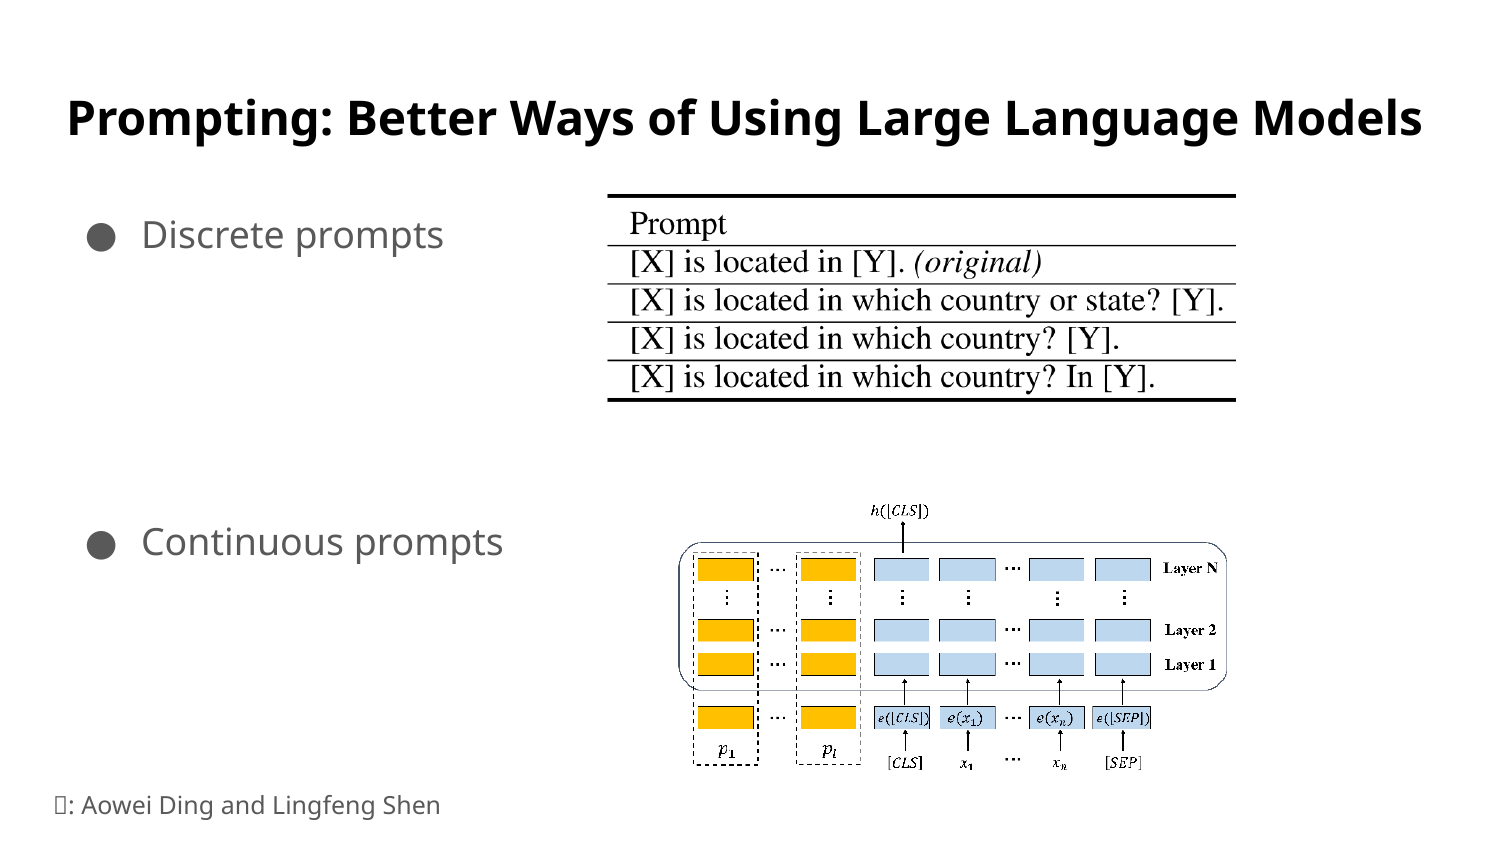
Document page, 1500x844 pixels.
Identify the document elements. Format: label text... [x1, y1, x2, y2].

picture [677, 503, 1227, 771]
list 🏺: Aowei Ding and Lingfeng Shen [15, 770, 533, 844]
list Discrete prompts Continuous prompts [51, 189, 1449, 714]
picture [598, 177, 1237, 423]
title Prompting: Better Ways of Using Large Language Models [51, 72, 1449, 167]
